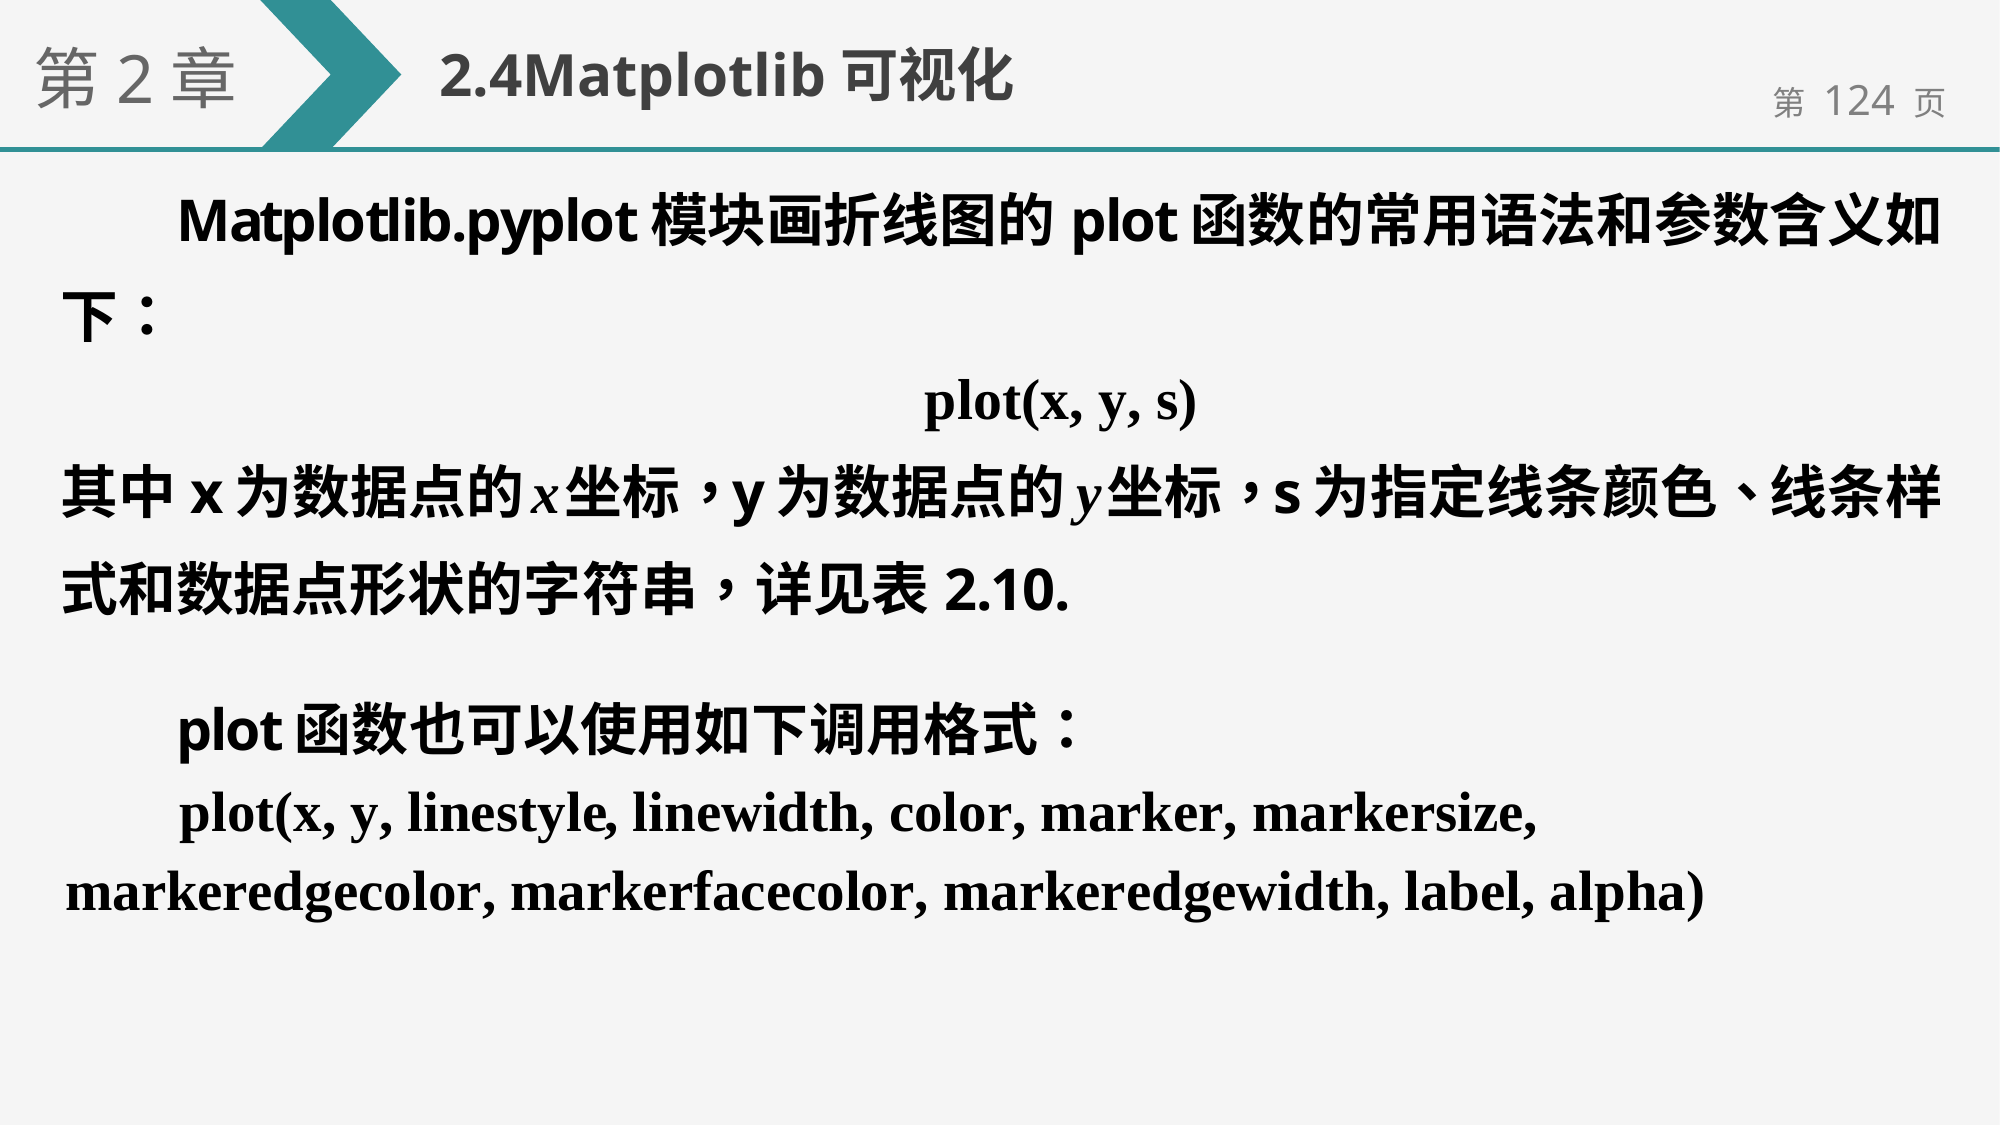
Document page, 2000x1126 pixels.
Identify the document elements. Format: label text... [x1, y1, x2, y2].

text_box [60, 172, 1940, 816]
text_box 第2章 [19, 29, 253, 125]
text_box [258, 0, 403, 148]
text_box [64, 682, 1916, 1126]
text_box 2.4Matplotlib可视化 [424, 31, 1366, 116]
